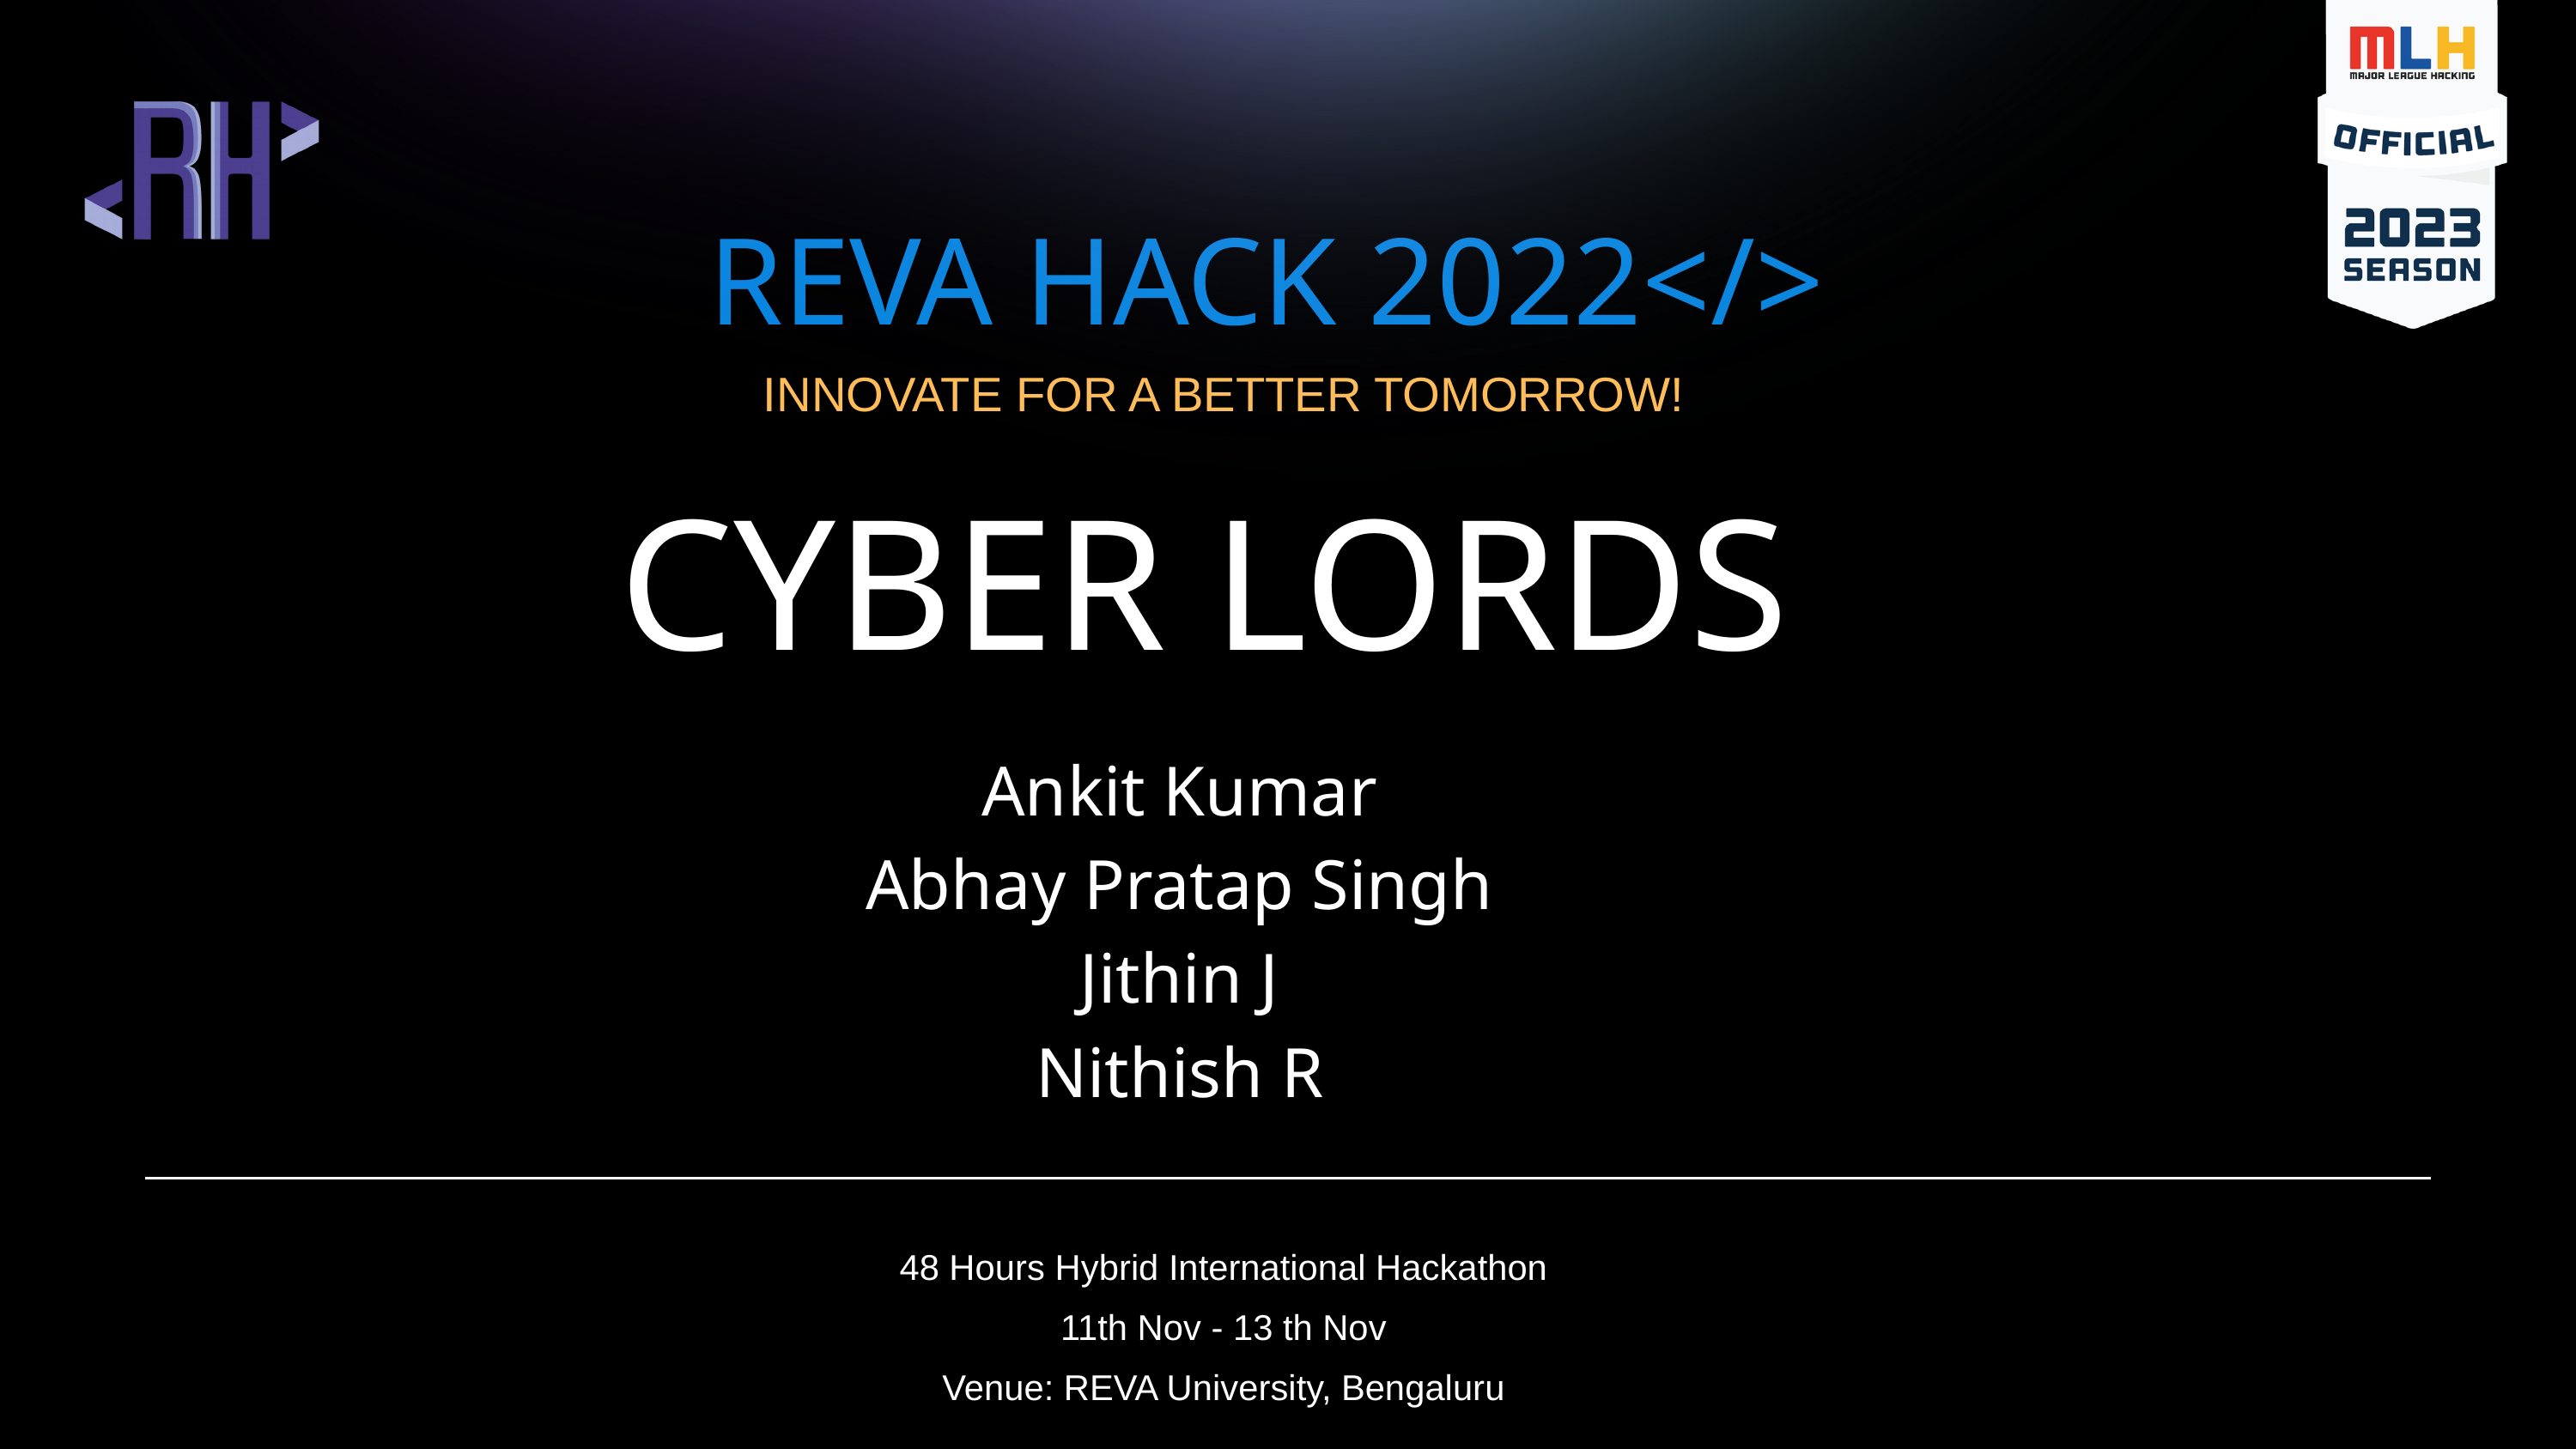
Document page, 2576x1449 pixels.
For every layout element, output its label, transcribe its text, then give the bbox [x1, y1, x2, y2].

text_box Ankit Kumar Abhay Pratap Singh Jithin J Nithish R [172, 736, 2187, 1112]
text_box CYBER LORDS [197, 500, 2212, 687]
picture [0, 0, 2576, 491]
text_box 48 Hours Hybrid International Hackathon 11th Nov - 13 th Nov Venue: REVA University, Bengaluru [542, 1227, 1905, 1408]
